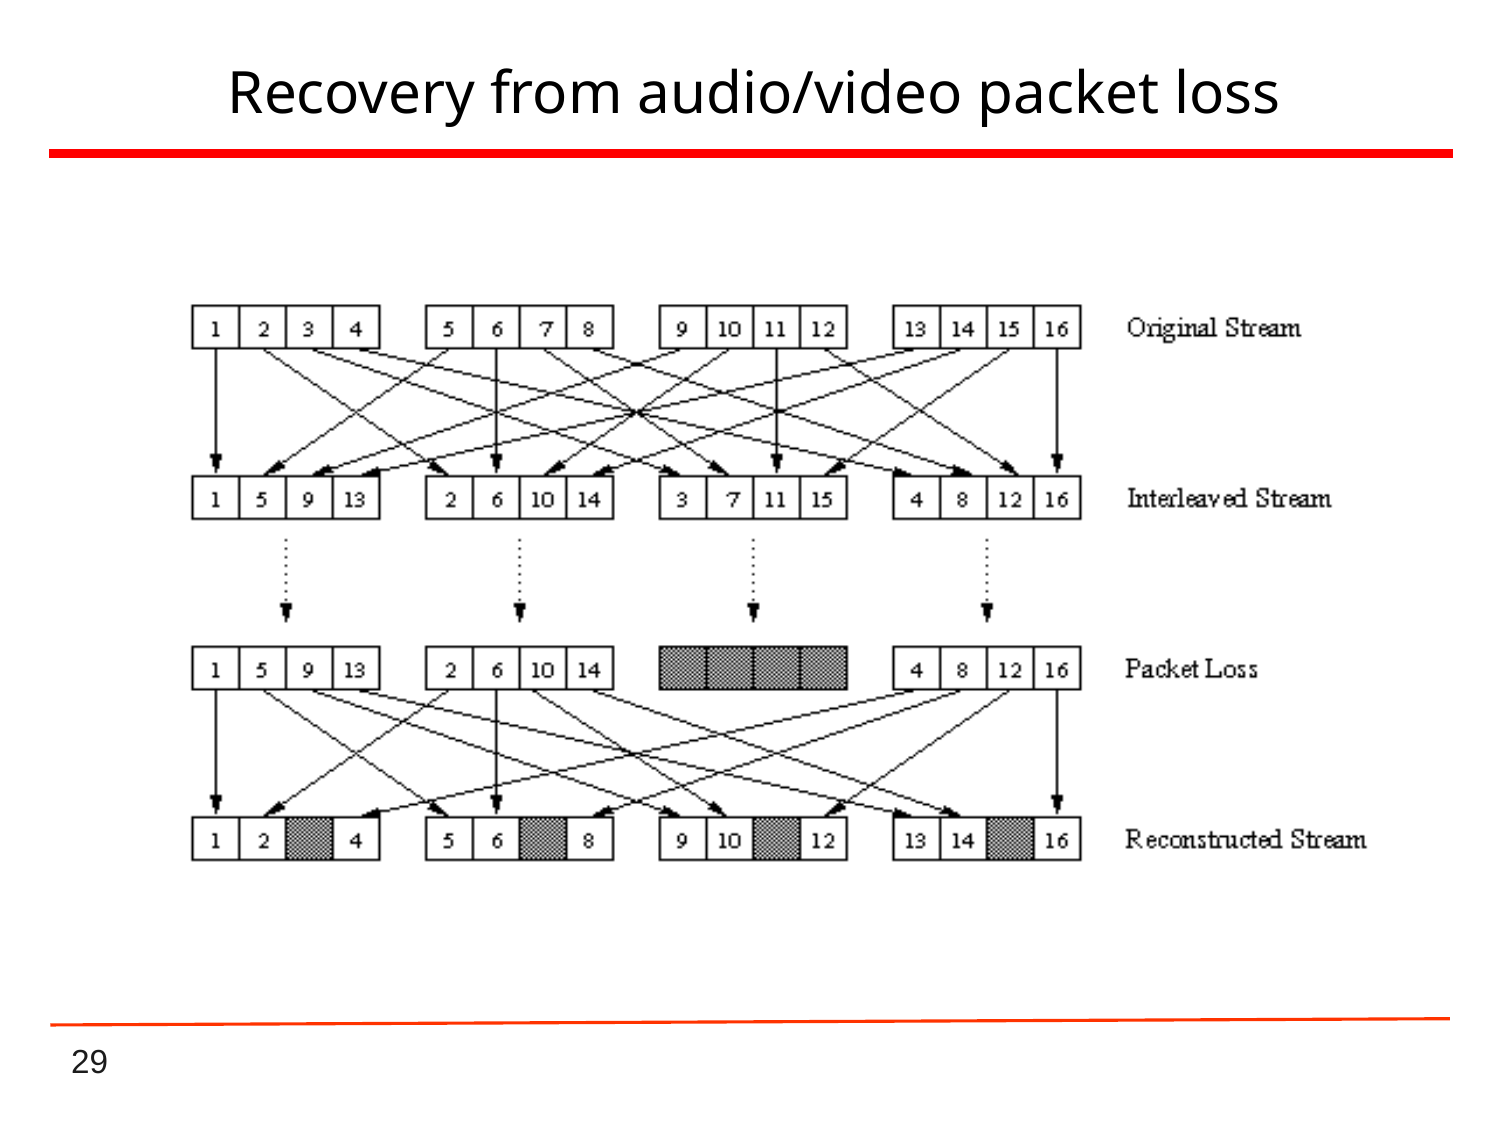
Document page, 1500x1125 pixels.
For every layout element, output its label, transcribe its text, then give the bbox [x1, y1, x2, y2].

picture [170, 286, 1400, 885]
title Recovery from audio/video packet loss [52, 37, 1457, 143]
